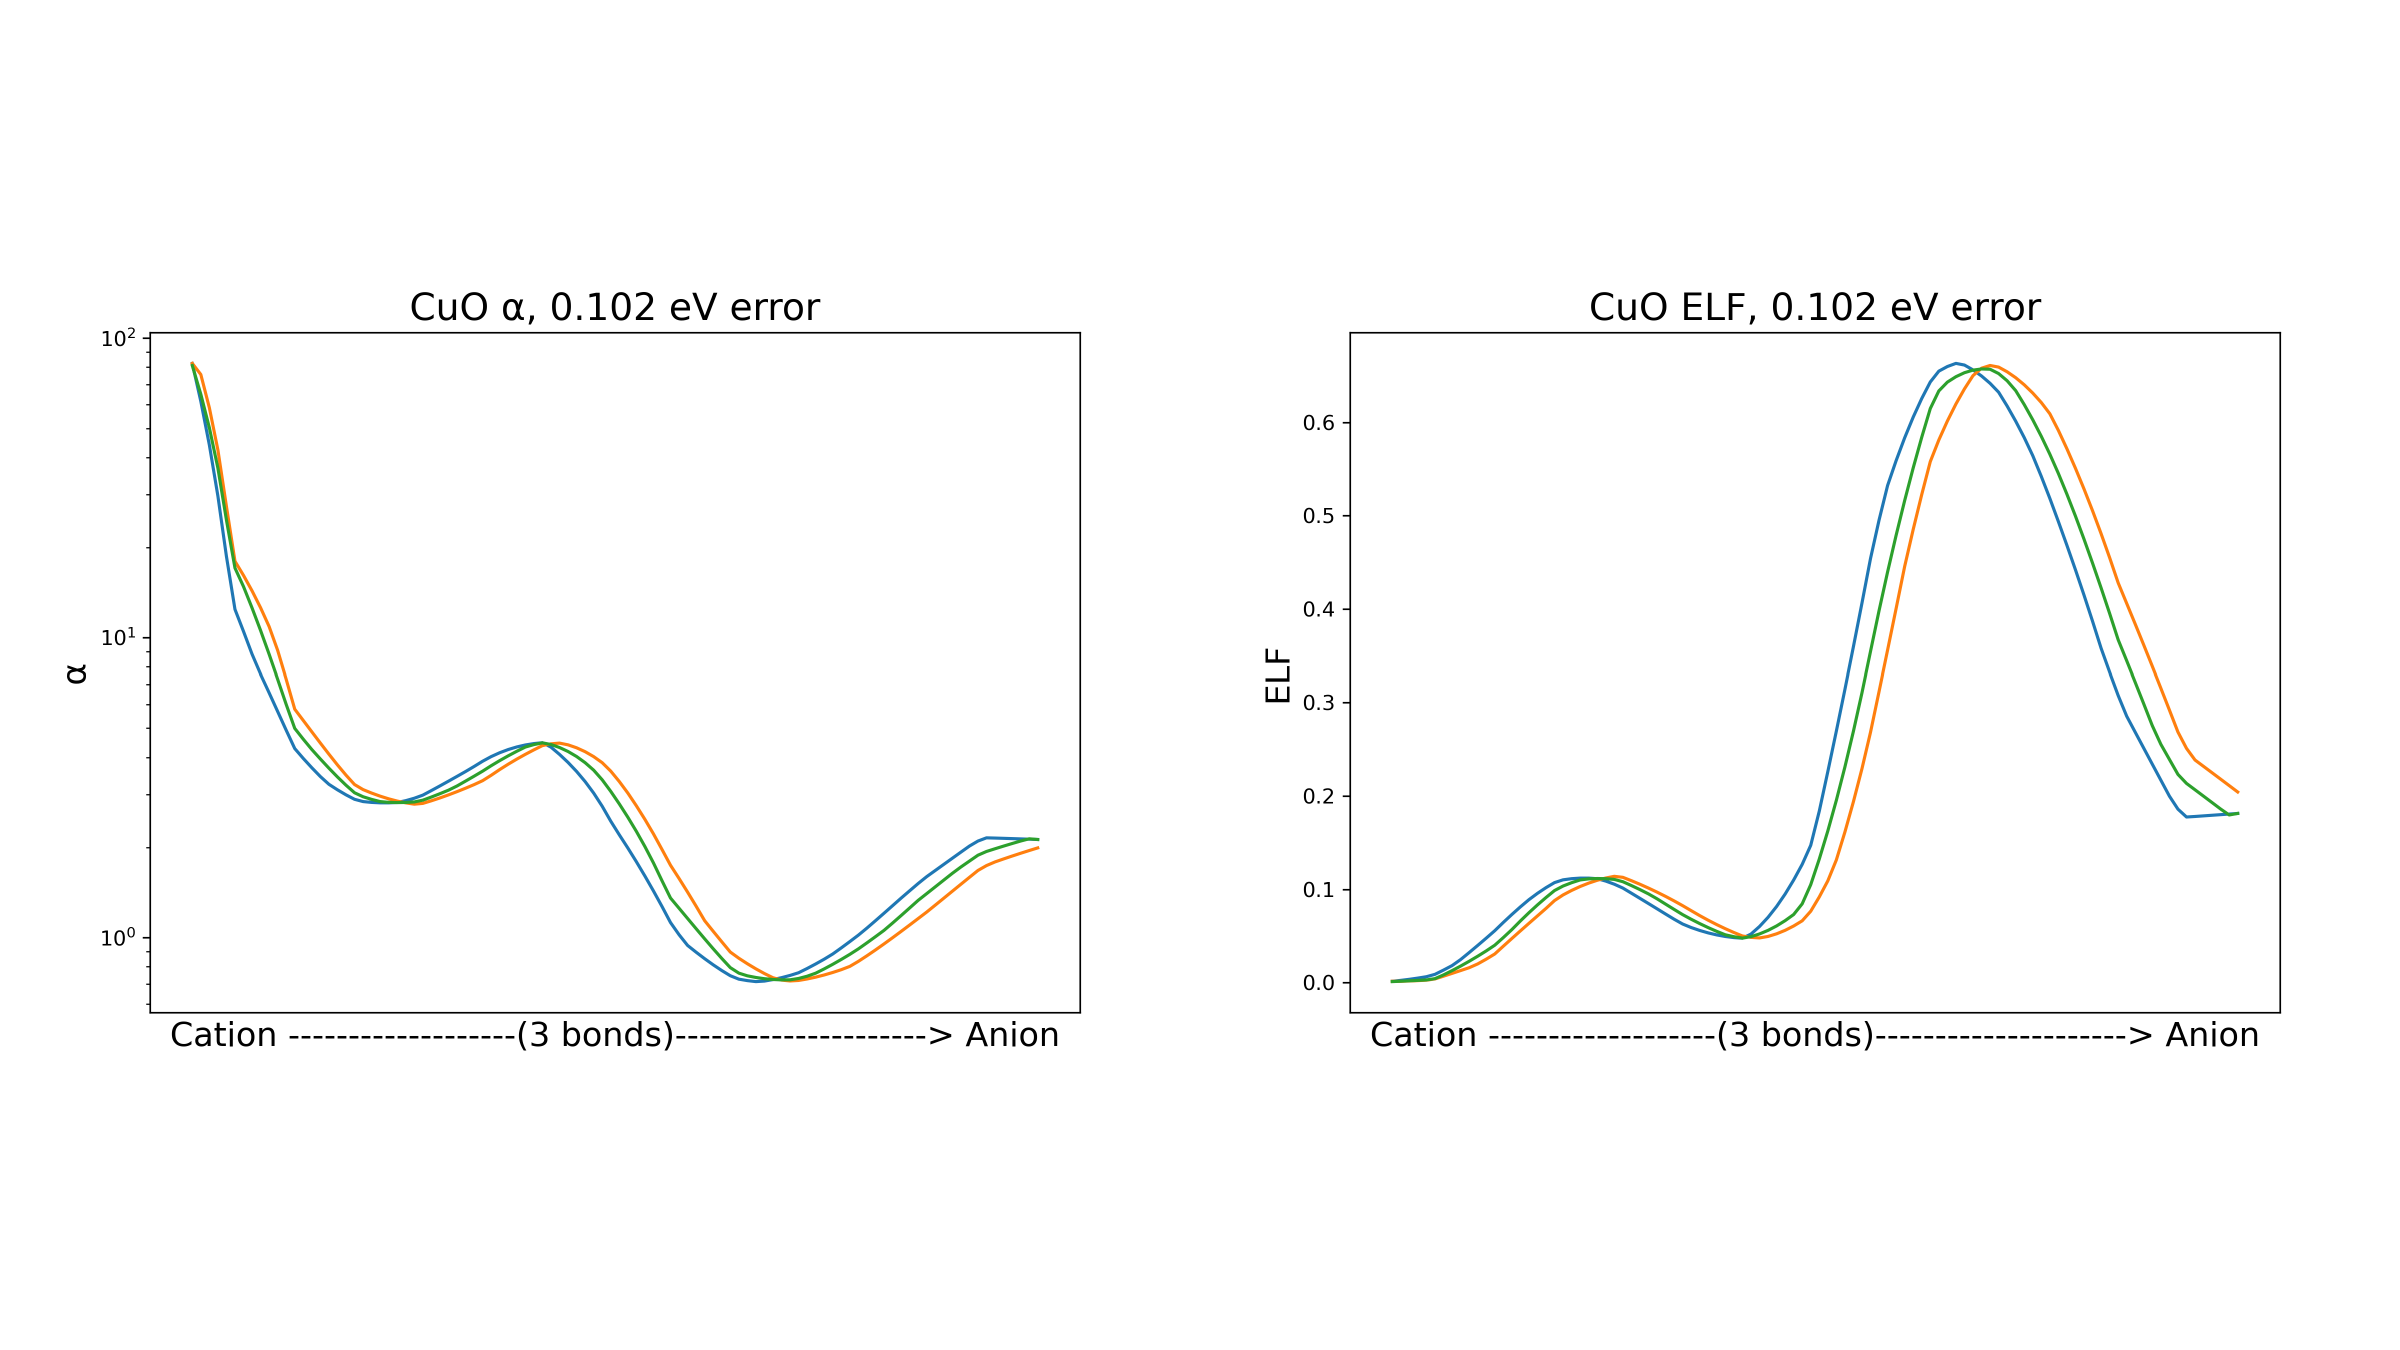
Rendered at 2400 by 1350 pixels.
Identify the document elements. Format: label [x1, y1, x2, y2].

picture [0, 224, 2400, 1126]
